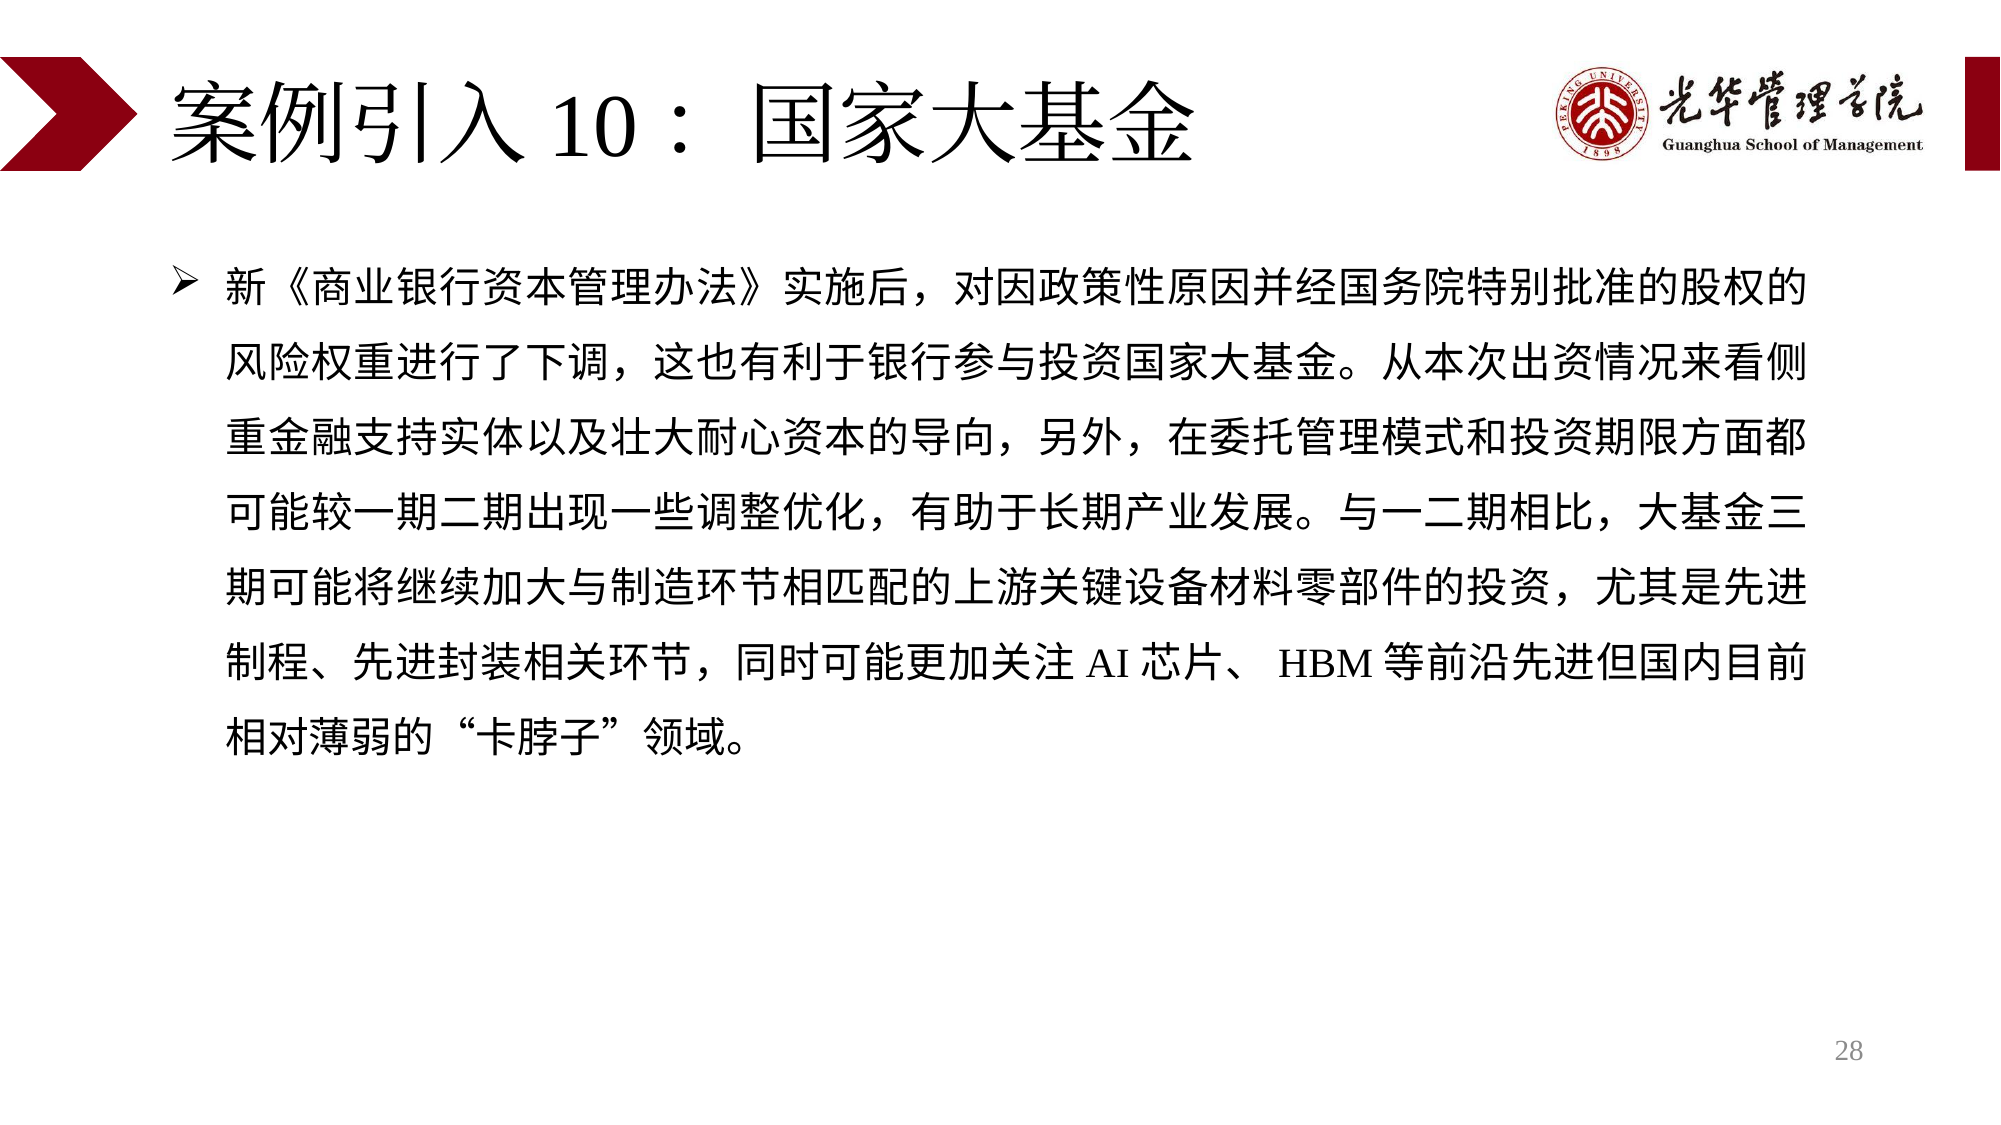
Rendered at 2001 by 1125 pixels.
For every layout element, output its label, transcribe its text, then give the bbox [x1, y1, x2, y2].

list 新《商业银行资本管理办法》实施后，对因政策性原因并经国务院特别批准的股权的风险权重进行了下调，这也有利于银行参与投资国家大基金。从本次出资情况来看侧重金融支持实体以及壮大耐心资本的导向，另外，在委托管理模式和投资期限方面都可能较一期二期出现一些调整优化，有助于长期产业发展。与一二期相比，大基金三期可能将继续加大与制造环节相匹配的上游关键设备材料零部件的投资，尤其是先进制程、先进封装相关环节，同时可能更加关注AI芯片、HBM等前沿先进但国内目前相对薄弱的“卡脖子”领域。 [154, 227, 1823, 1125]
slide_number 28 [1823, 1018, 1880, 1079]
title 案例引入10：国家大基金 [154, 59, 1537, 195]
picture [1507, 27, 1965, 200]
